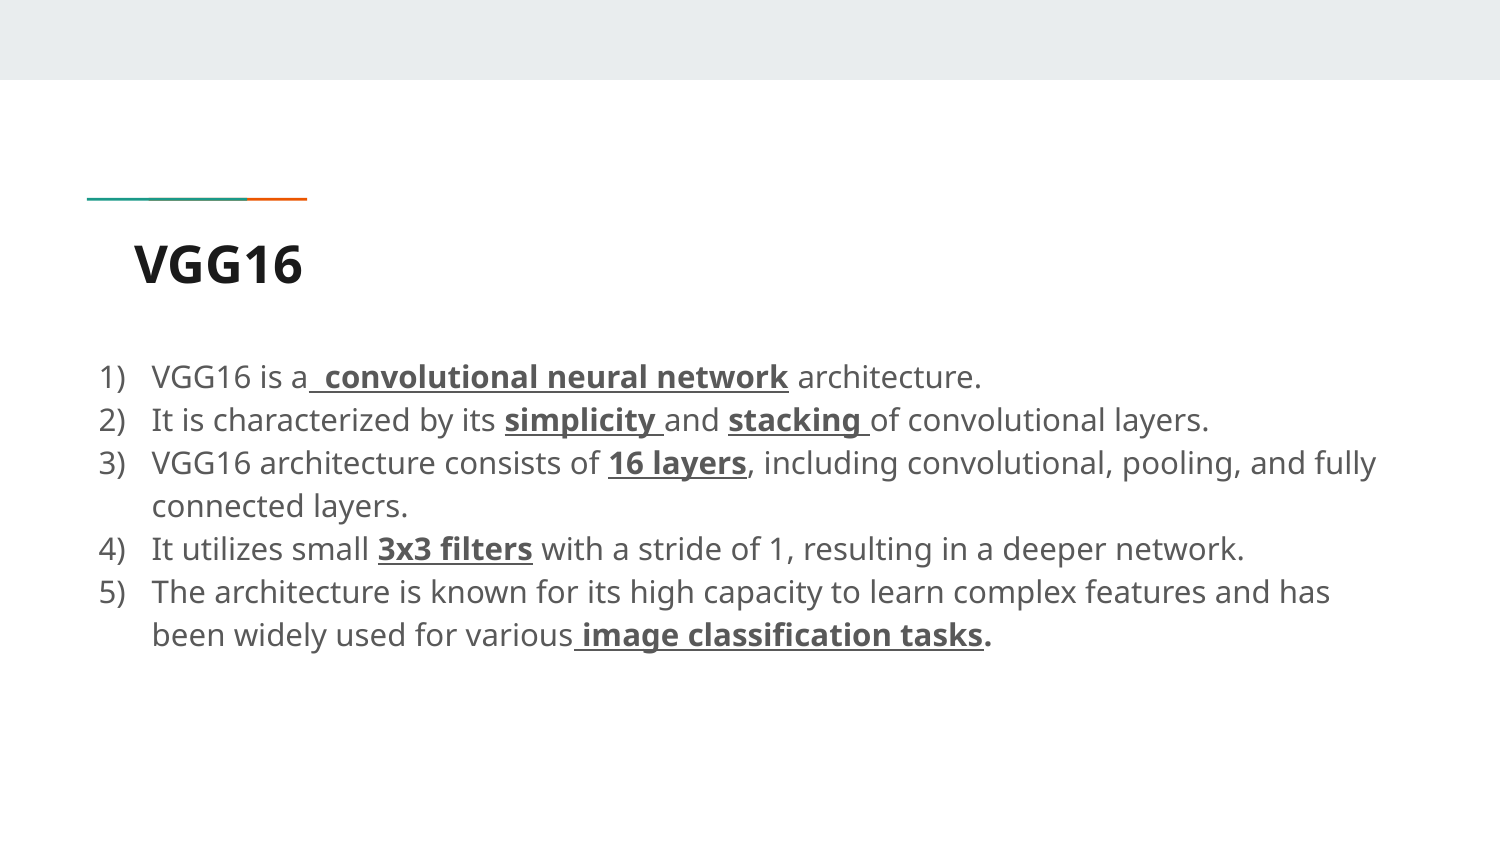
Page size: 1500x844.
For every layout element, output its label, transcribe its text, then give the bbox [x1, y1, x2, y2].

list VGG16 is a convolutional neural network architecture. It is characterized by its simplicity and stacking of convolutional layers. VGG16 architecture consists of 16 layers, including convolutional, pooling, and fully connected layers. It utilizes small 3x3 filters with a stride of 1, resulting in a deeper network. The architecture is known for its high capacity to learn complex features and has been widely used for various image classification tasks. [61, 336, 1418, 762]
title VGG16 [119, 216, 1381, 305]
